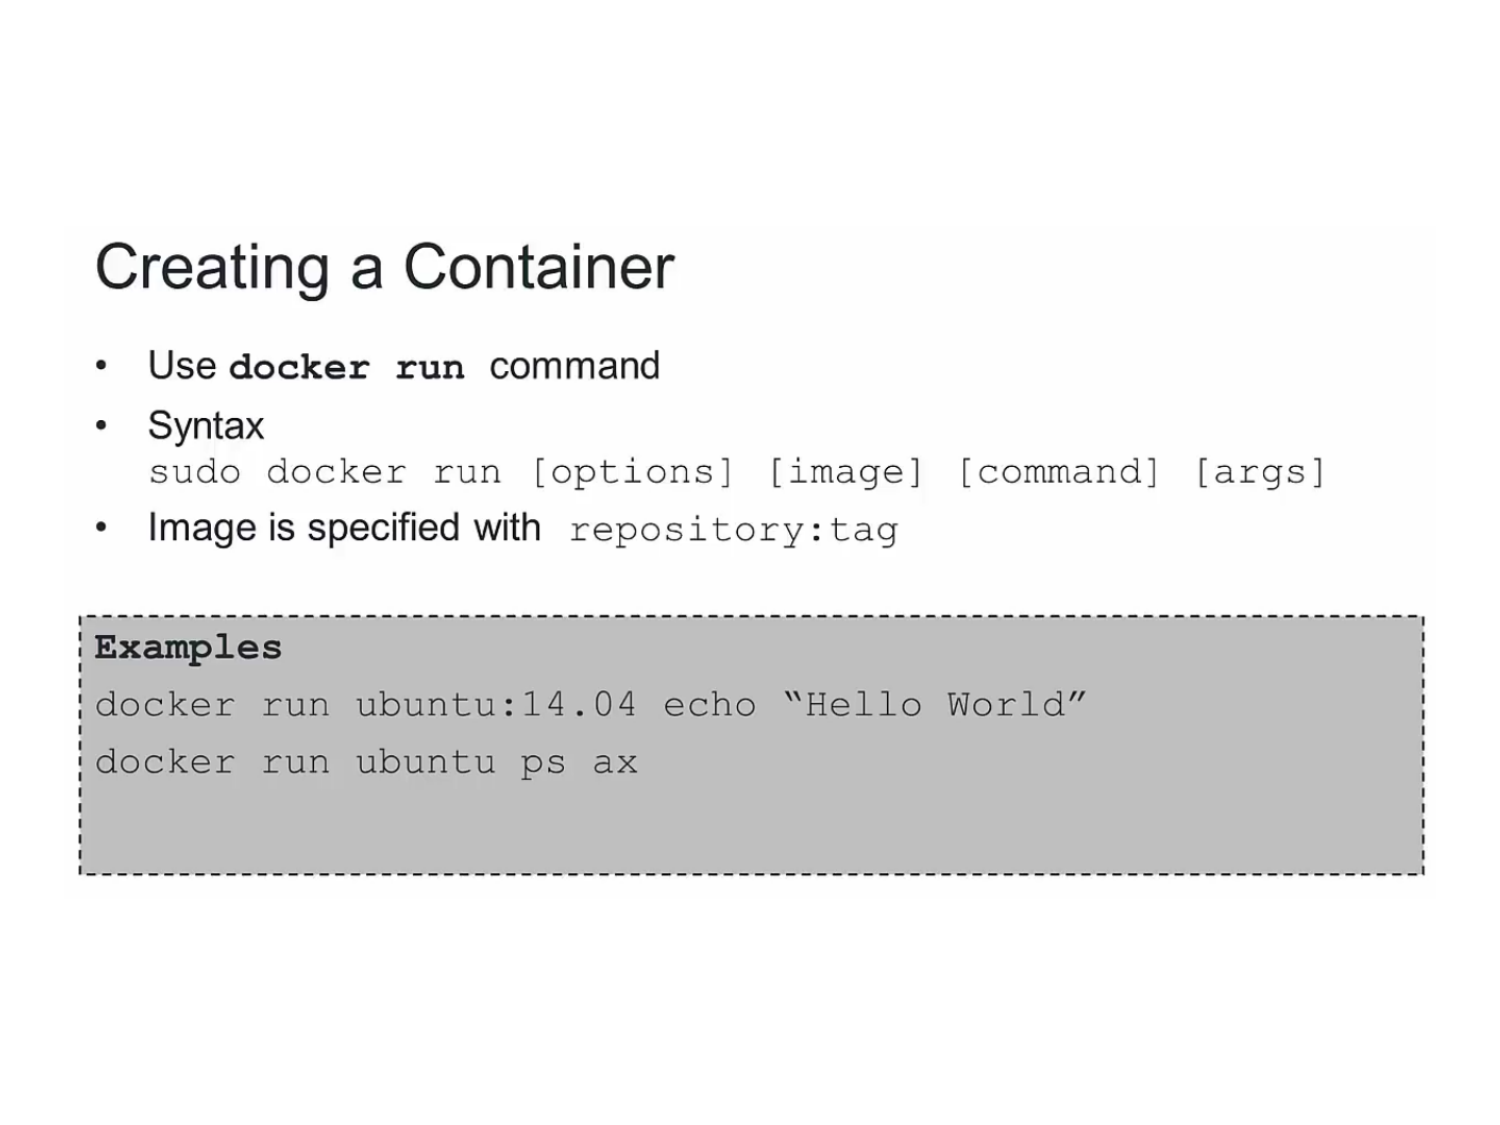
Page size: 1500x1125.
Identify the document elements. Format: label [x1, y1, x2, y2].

picture [63, 226, 1437, 899]
